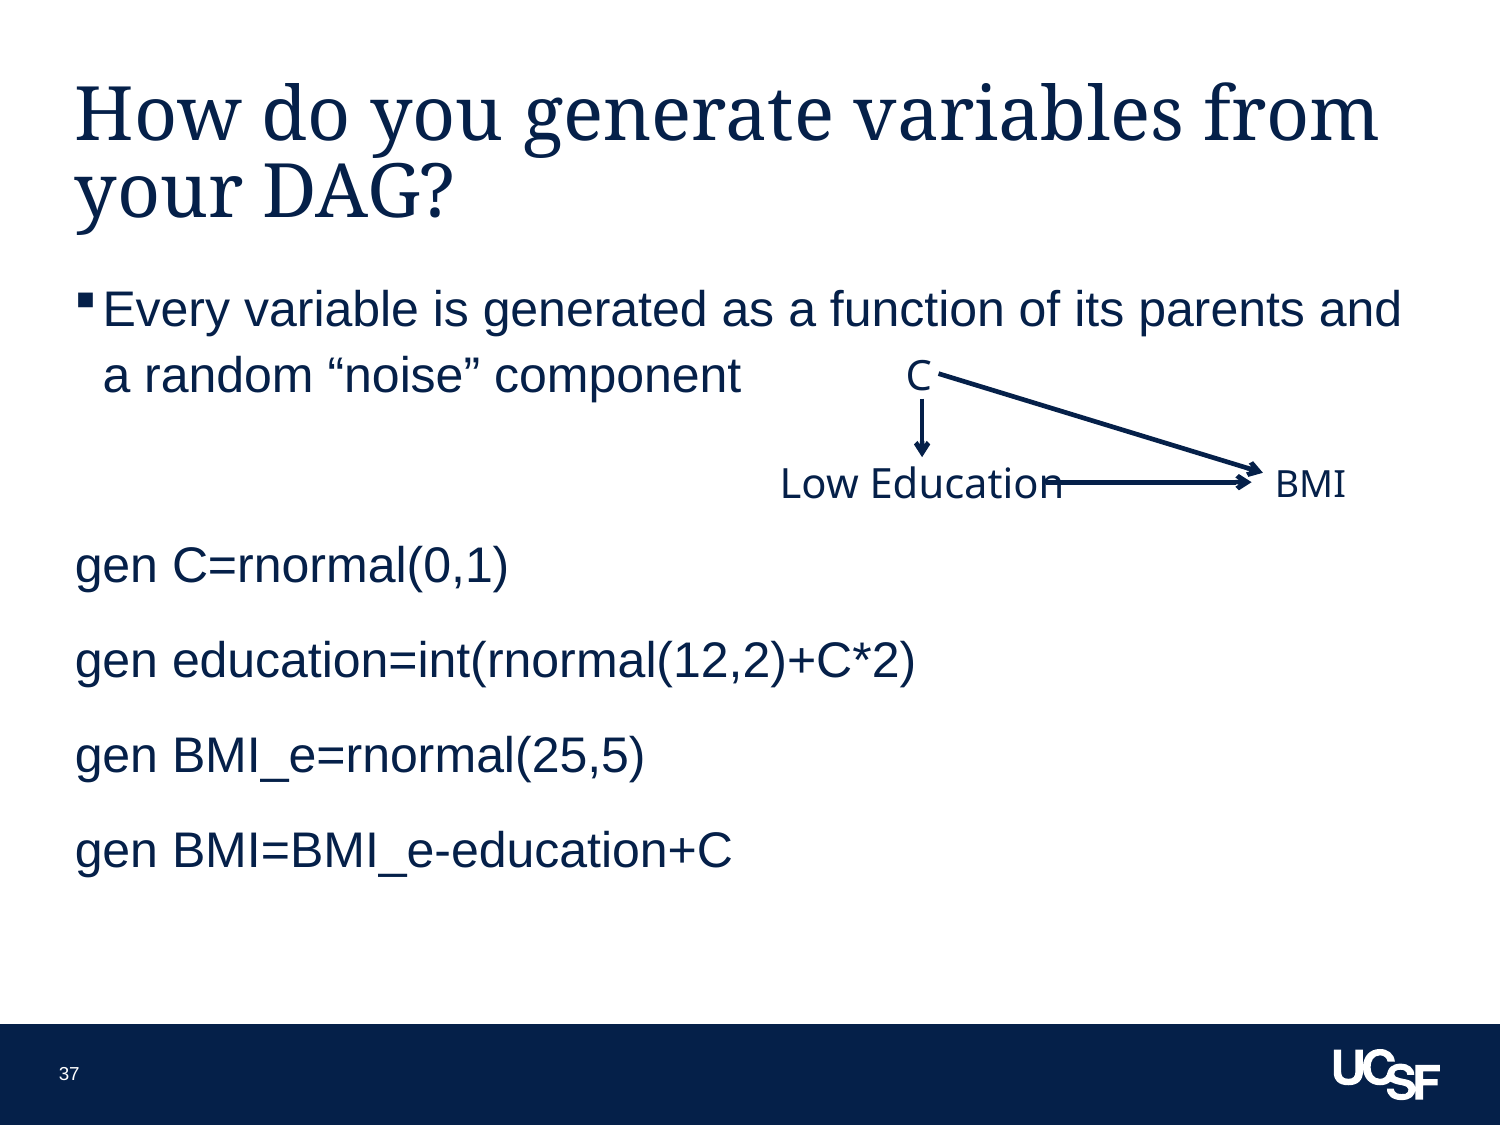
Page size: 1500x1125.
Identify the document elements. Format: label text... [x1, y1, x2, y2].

list Every variable is generated as a function of its parents and a random “noise” component gen C=rnormal(0,1) gen education=int(rnormal(12,2)+C*2) gen BMI_e=rnormal(25,5) gen BMI=BMI_e-education+C [59, 262, 1441, 990]
text_box BMI [1251, 452, 1370, 513]
slide_number 37 [58, 1058, 100, 1085]
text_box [938, 373, 1264, 473]
text_box C [905, 348, 939, 399]
title How do you generate variables from your DAG? [59, 71, 1441, 244]
text_box Low Education [779, 457, 1065, 508]
